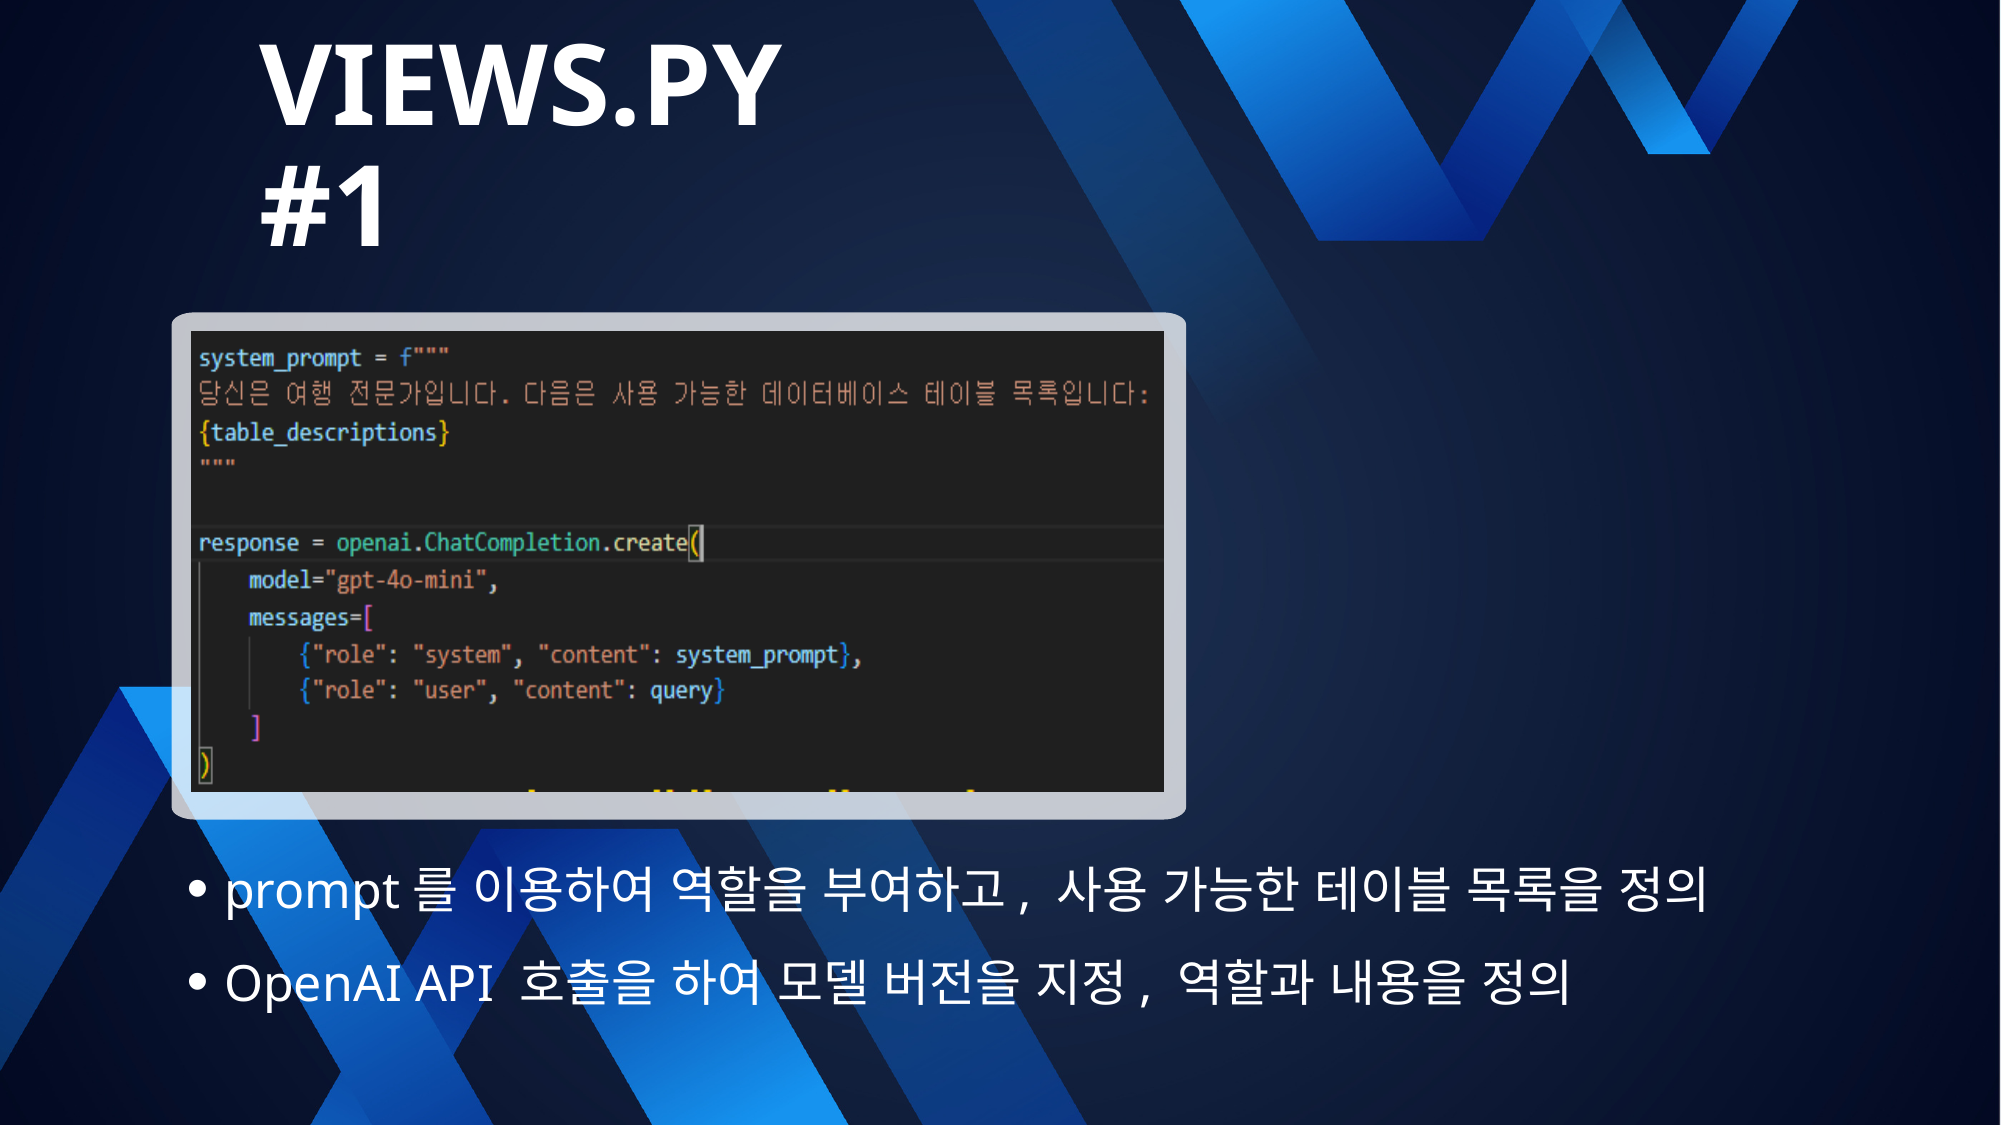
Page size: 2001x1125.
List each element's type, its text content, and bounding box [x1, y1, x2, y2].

text_box [0, 0, 2000, 1125]
picture [191, 331, 1164, 793]
title views.py #1 [244, 40, 1810, 259]
list prompt를 이용하여 역할을 부여하고, 사용 가능한 테이블 목록을 정의 OpenAI API 호출을 하여 모델 버전을 지정, 역할과 내용을 정의 [171, 838, 1863, 1033]
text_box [171, 312, 1187, 820]
